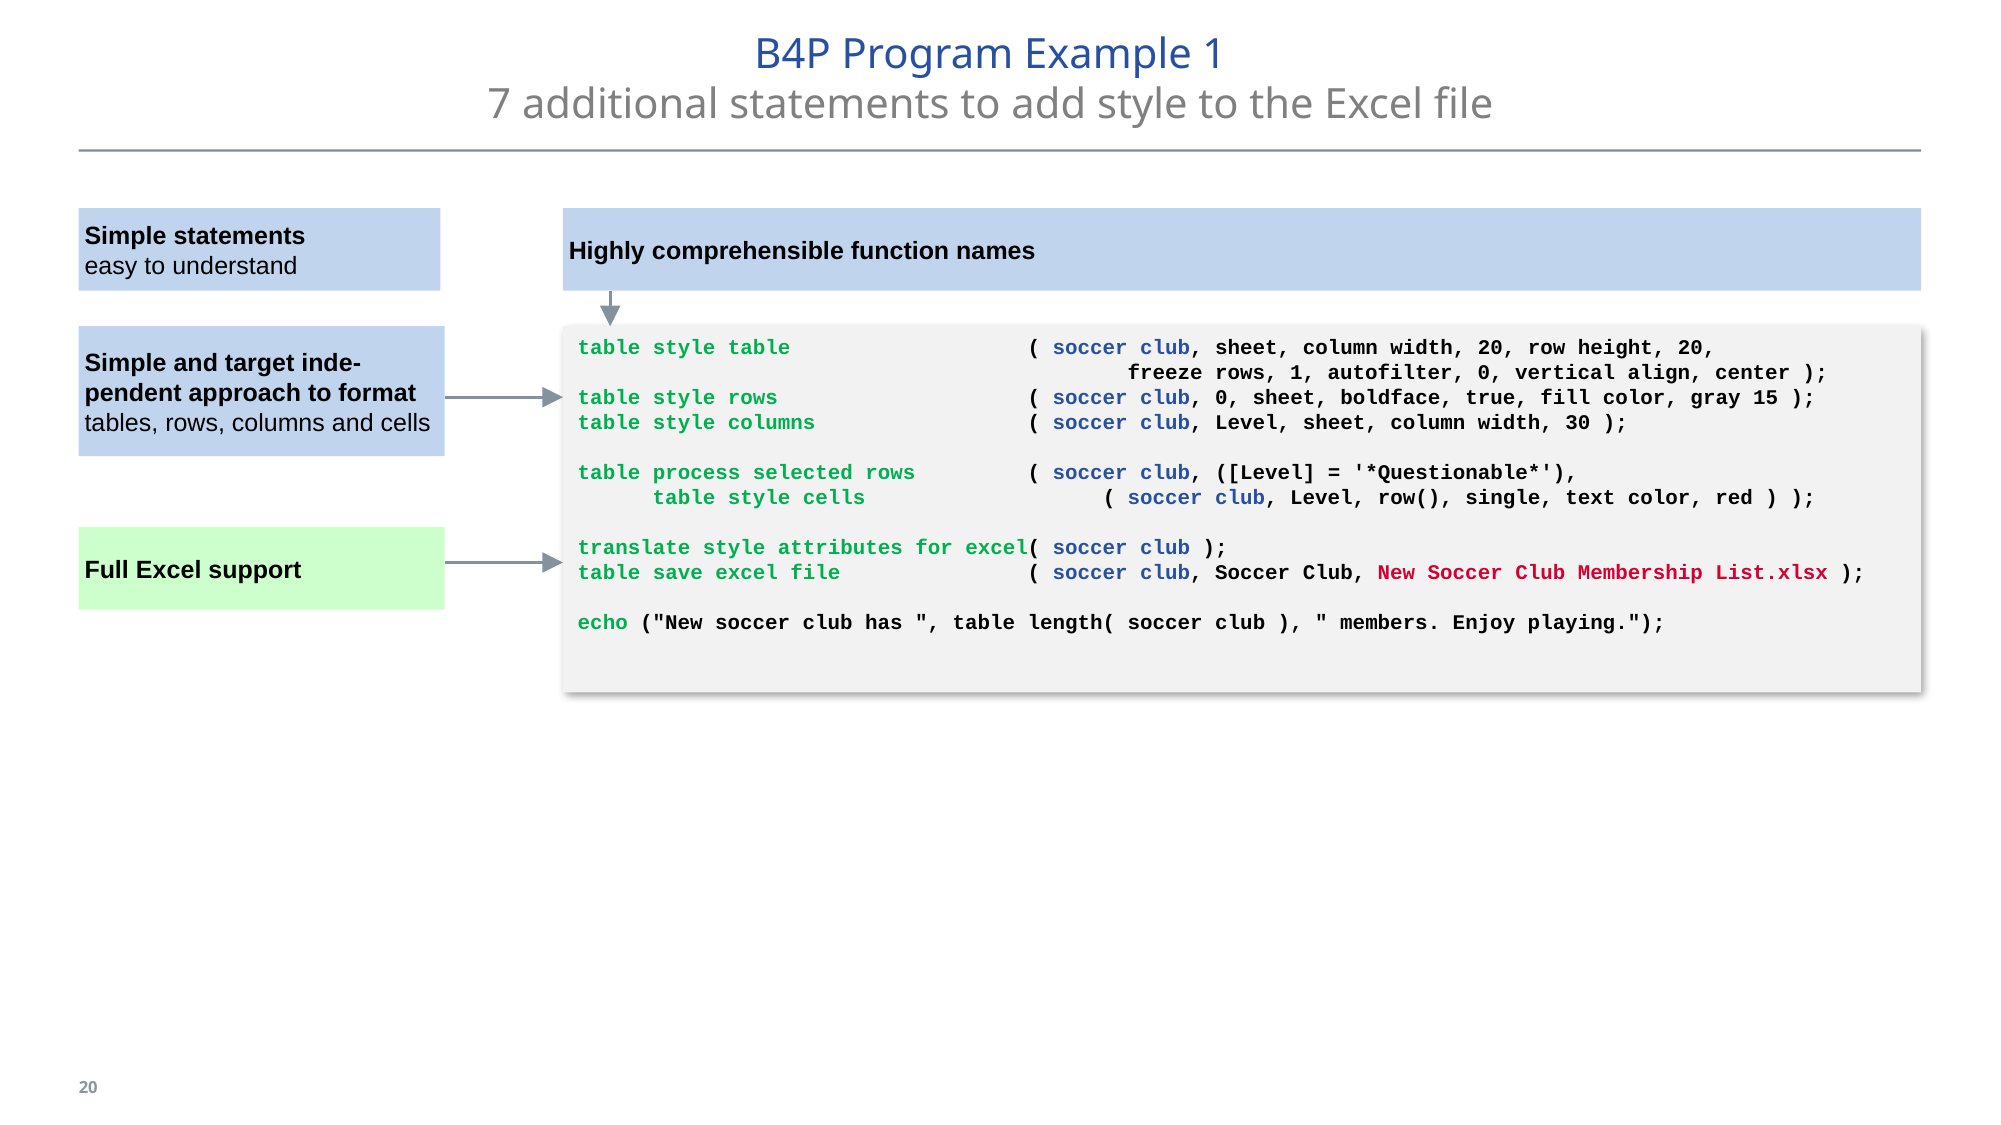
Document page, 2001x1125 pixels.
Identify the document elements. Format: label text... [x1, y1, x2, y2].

text_box Highly comprehensible function names [561, 206, 1923, 293]
text_box Simple and target inde-pendent approach to format tables, rows, columns and cells [77, 324, 447, 458]
title B4P Program Example 1 7 additional statements to add style to the Excel file [76, 19, 1920, 138]
text_box Full Excel support [77, 525, 447, 612]
text_box table style table ( soccer club, sheet, column width, 20, row height, 20, freeze rows, 1, autofilter, 0, vertical align, center ); table style rows ( soccer club, 0, sheet, boldface, true, fill color, gray 15 ); table style columns ( soccer club, Level, sheet, column width, 30 ); table process selected rows ( soccer club, ([Level] = '*Questionable*'), table style cells ( soccer club, Level, row(), single, text color, red ) ); translate style attributes for excel( soccer club ); table save excel file ( soccer club, Soccer Club, New Soccer Club Membership List.xlsx ); echo ("New soccer club has ", table length( soccer club ), " members. Enjoy playing."); [562, 326, 1922, 693]
text_box Simple statements easy to understand [77, 206, 442, 293]
